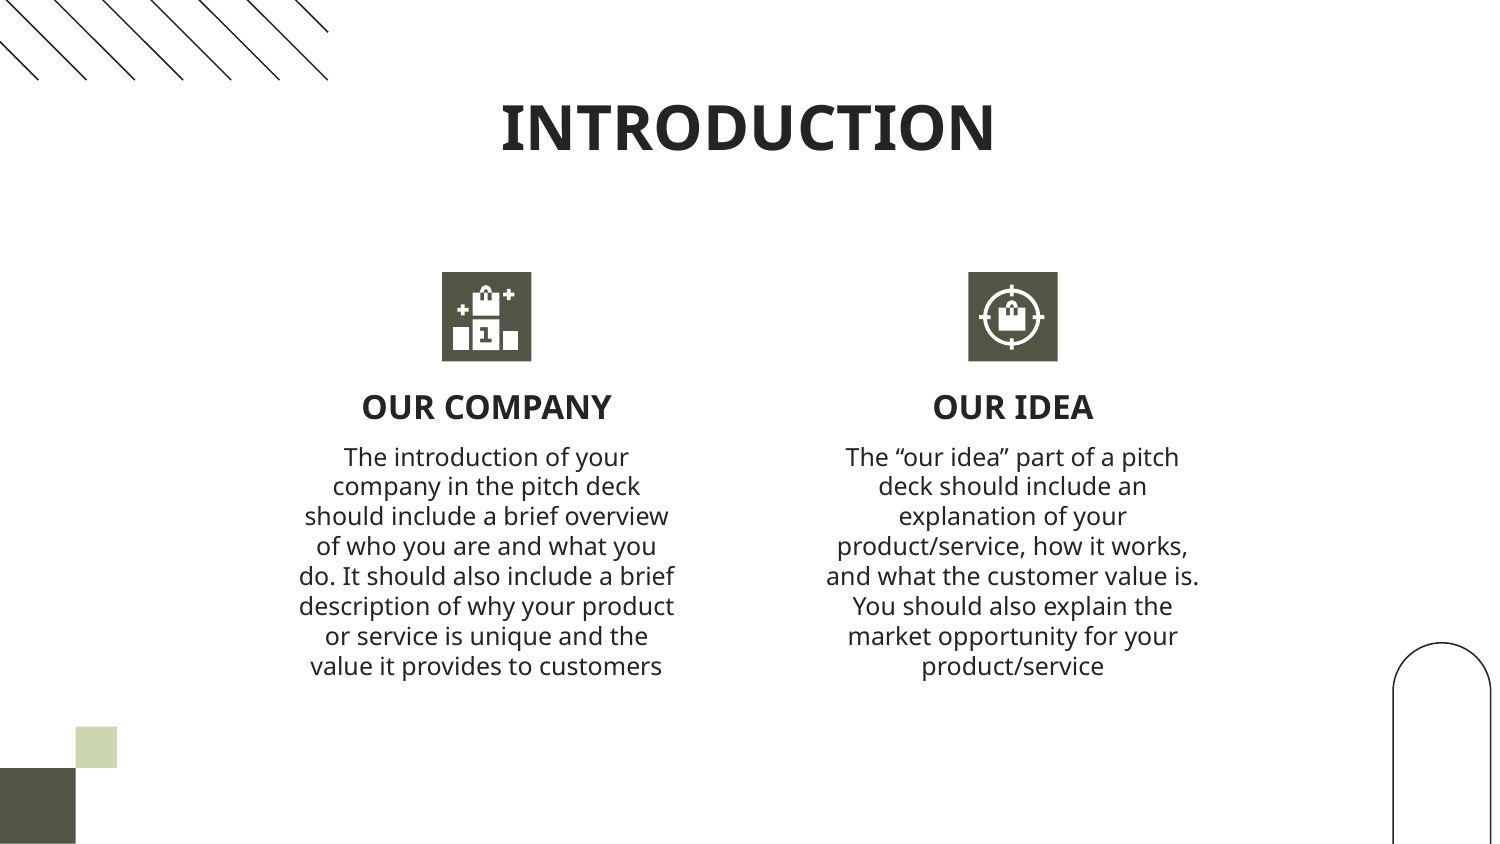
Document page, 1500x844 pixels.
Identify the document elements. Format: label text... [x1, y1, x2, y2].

subtitle OUR COMPANY [281, 361, 693, 442]
title INTRODUCTION [118, 72, 1382, 167]
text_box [968, 271, 1058, 362]
subtitle The introduction of your company in the pitch deck should include a brief overview of who you are and what you do. It should also include a brief description of why your product or service is unique and the value it provides to customers [281, 442, 693, 696]
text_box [441, 271, 532, 362]
subtitle OUR IDEA [807, 361, 1219, 425]
subtitle The “our idea” part of a pitch deck should include an explanation of your product/service, how it works, and what the customer value is. You should also explain the market opportunity for your product/service [807, 425, 1219, 696]
